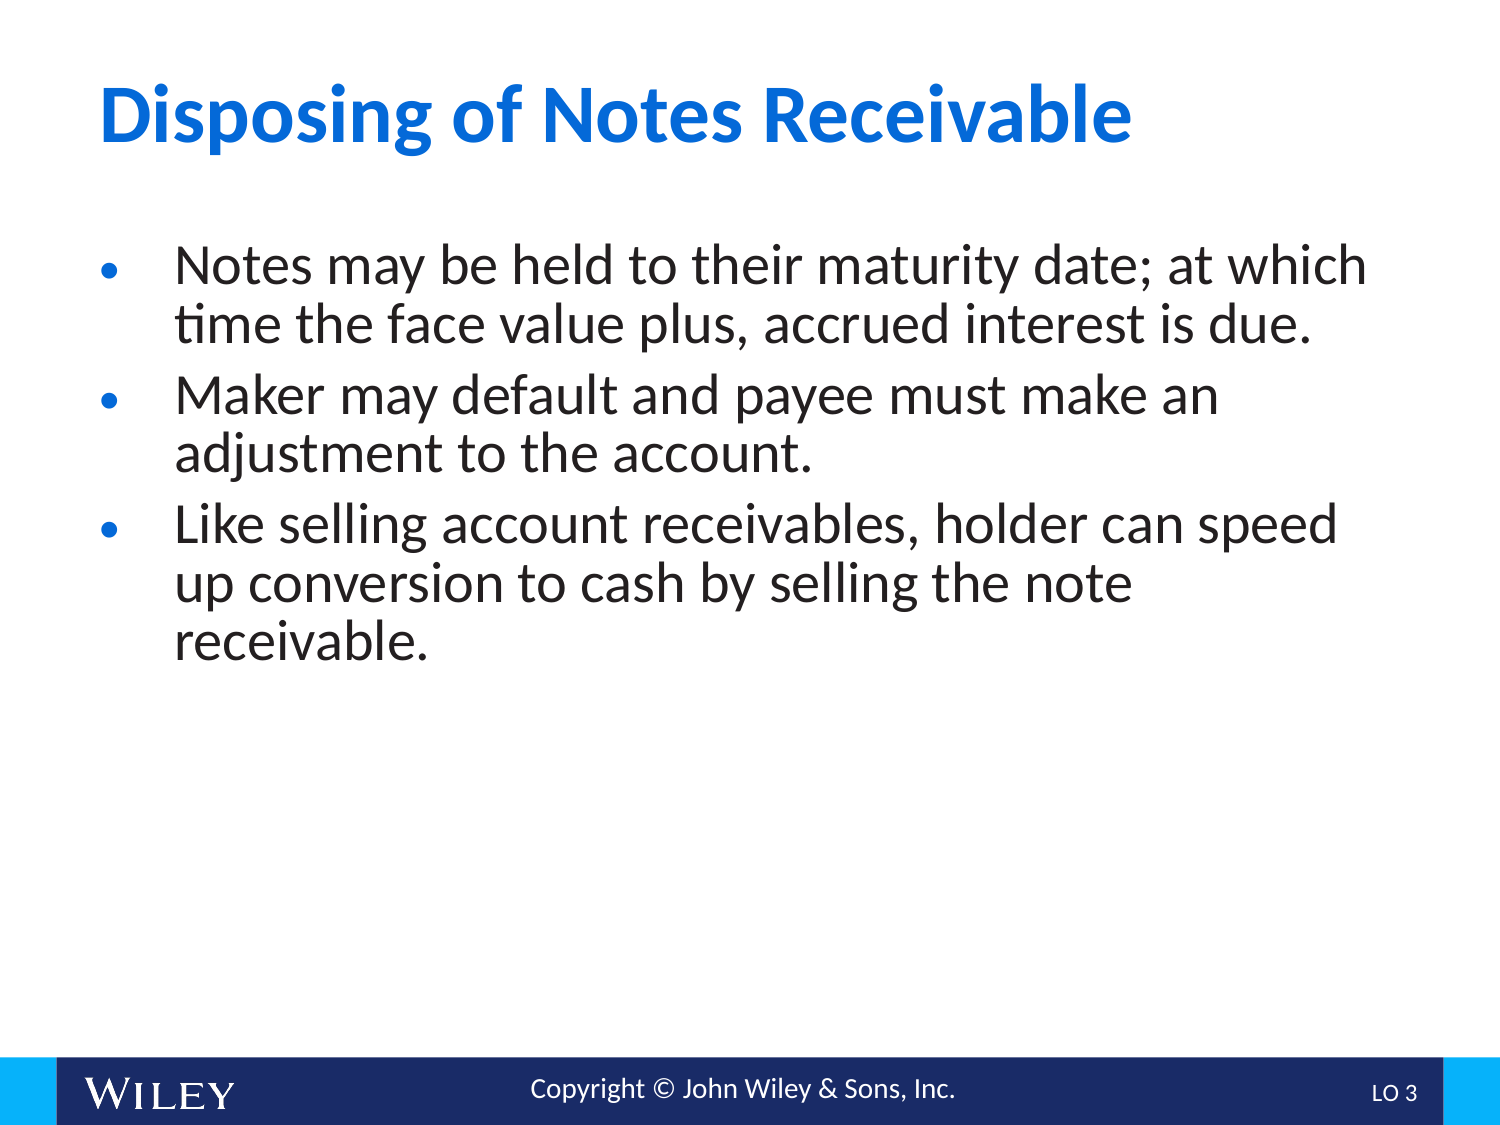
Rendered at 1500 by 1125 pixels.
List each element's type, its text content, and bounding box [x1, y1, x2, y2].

list L O 3 [1309, 1065, 1433, 1125]
list Notes may be held to their maturity date; at which time the face value plus, accrued interest is due. Maker may default and payee must make an adjustment to the account. Like selling account receivables, holder can speed up conversion to cash by selling the note receivable. [84, 233, 1416, 1048]
title Disposing of Notes Receivable [84, 75, 1416, 215]
